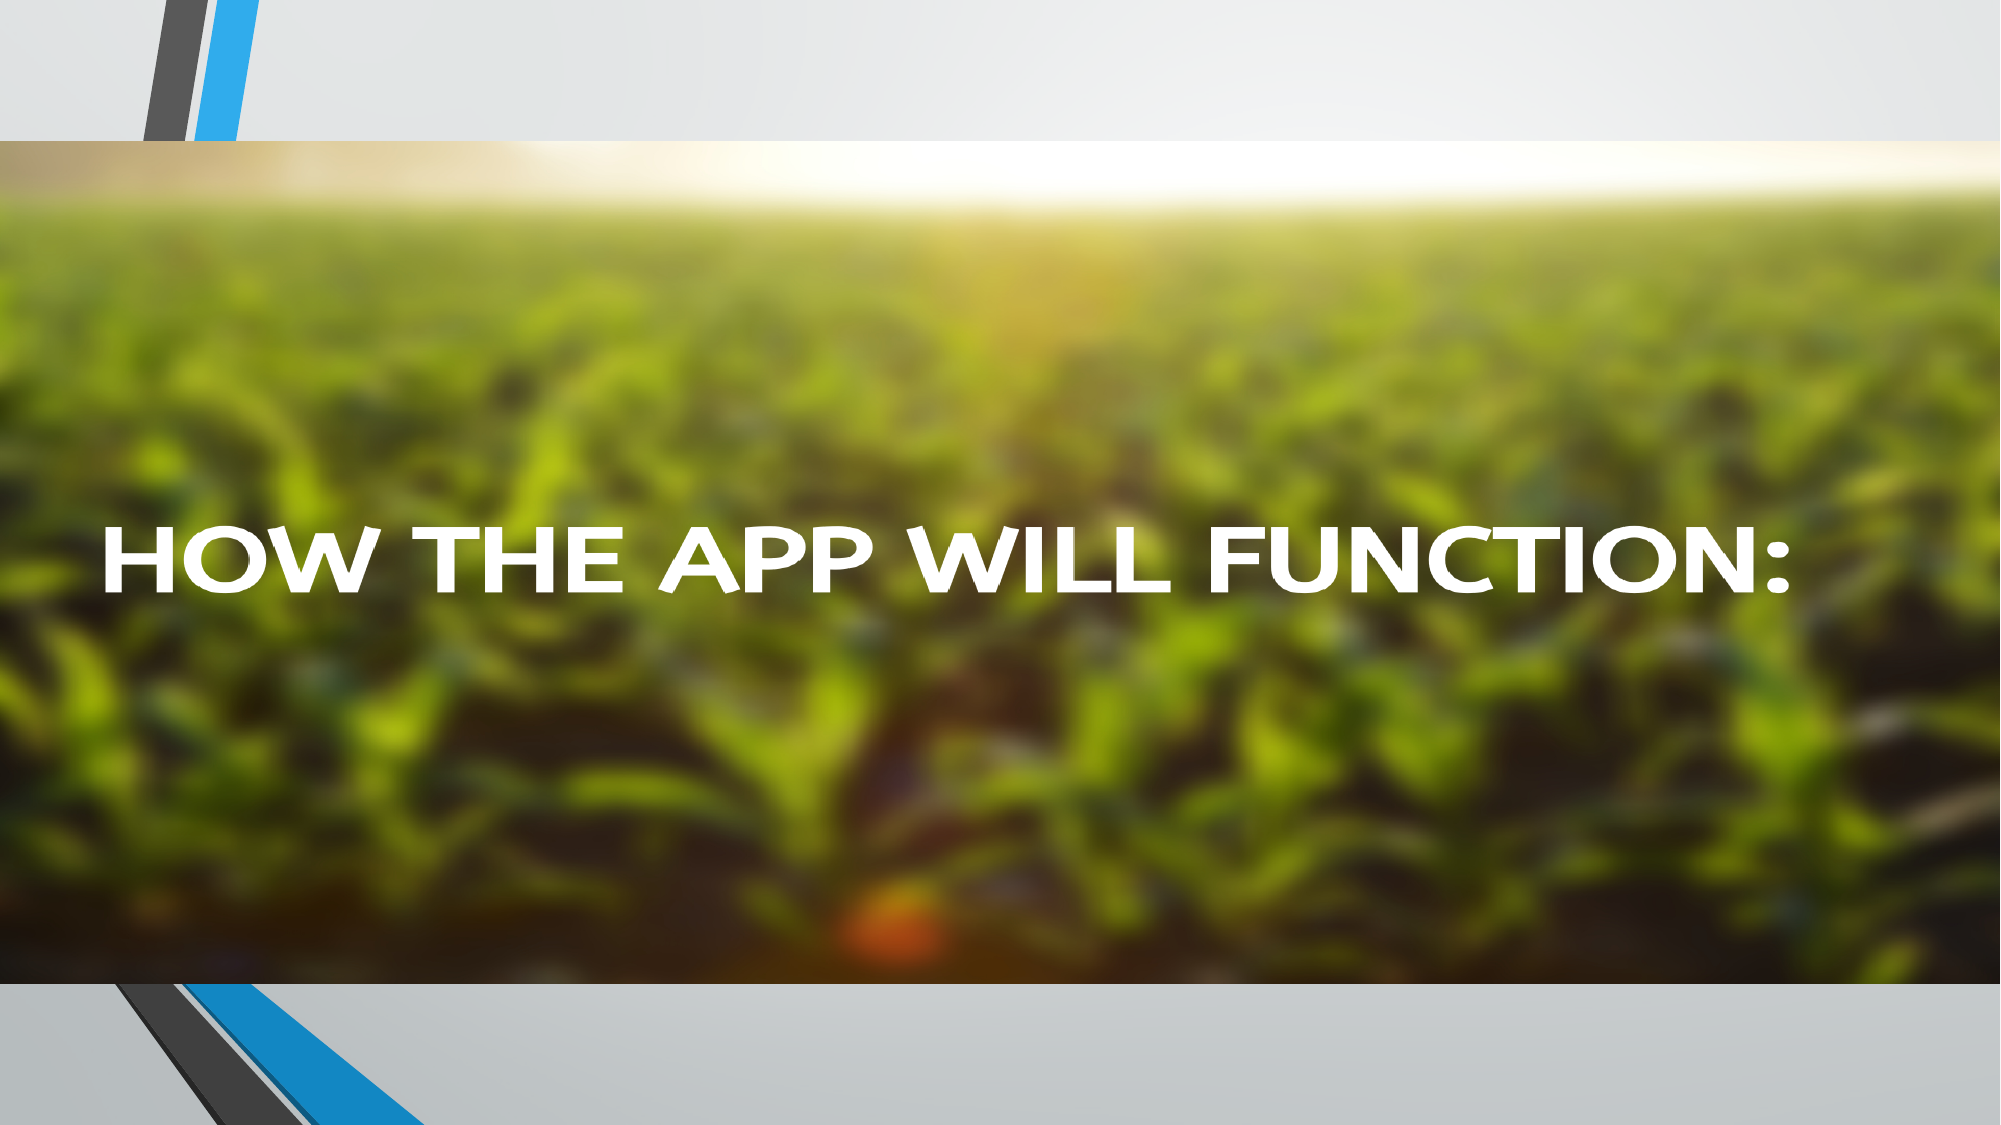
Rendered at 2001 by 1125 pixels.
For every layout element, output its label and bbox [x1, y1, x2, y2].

picture [0, 140, 2000, 985]
